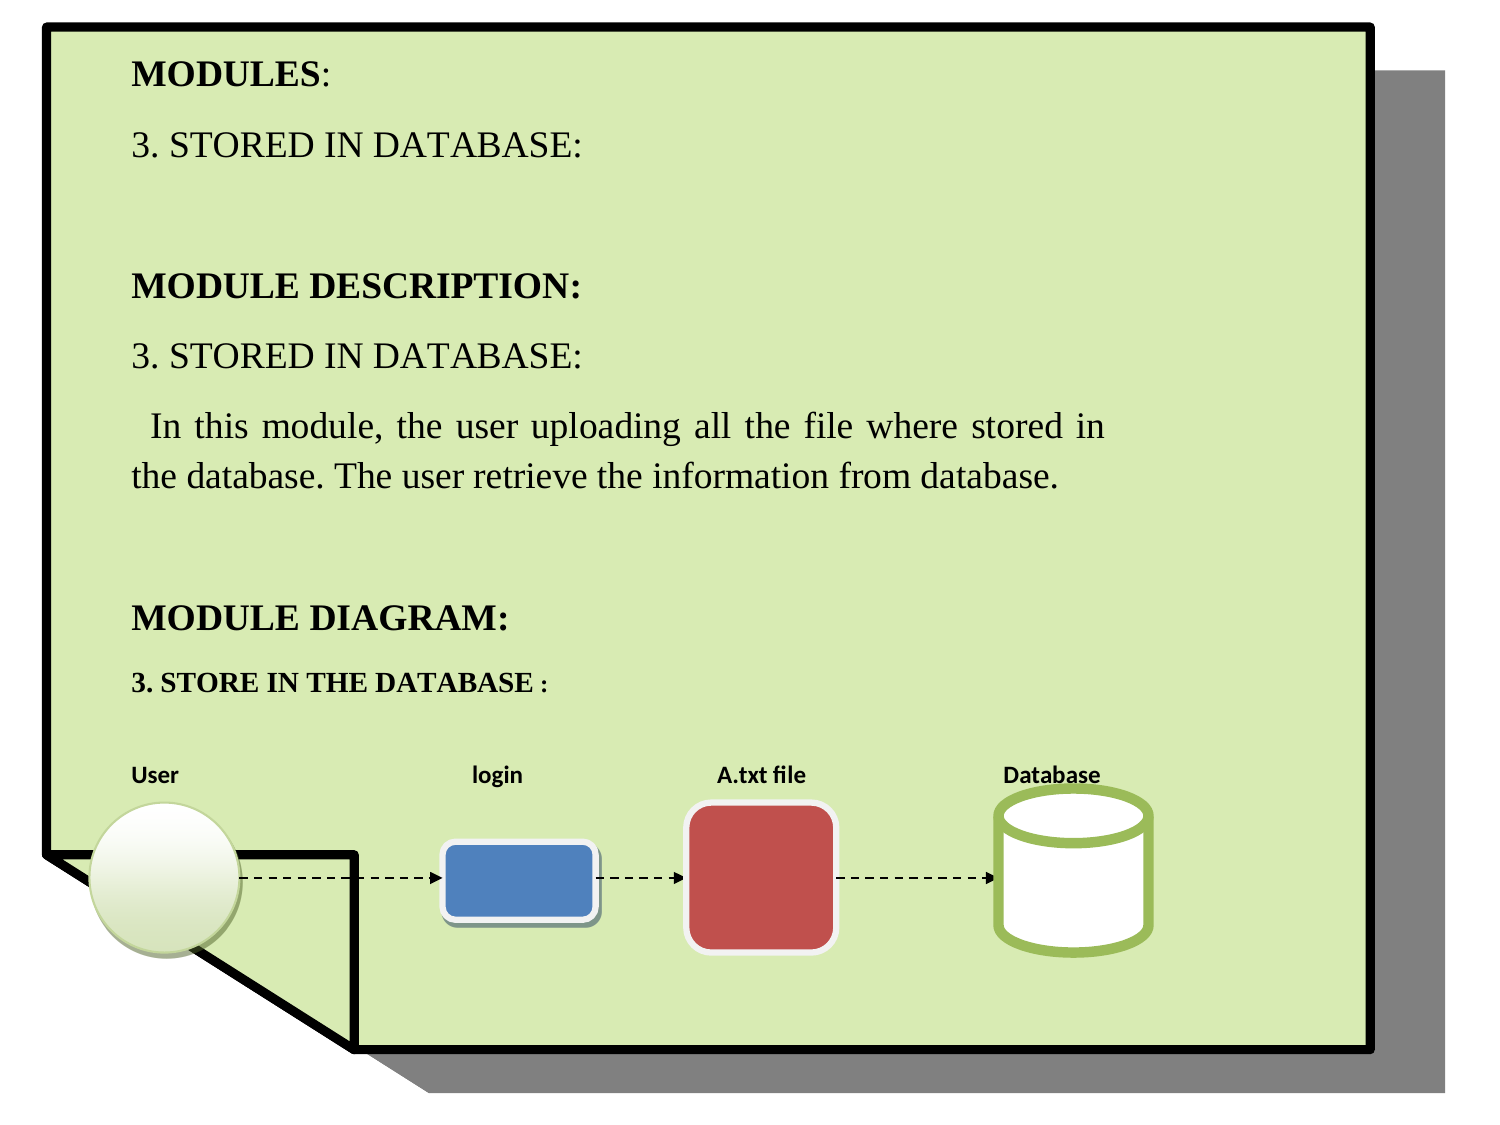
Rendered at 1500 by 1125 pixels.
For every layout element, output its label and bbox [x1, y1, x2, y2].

picture [87, 52, 1156, 1014]
